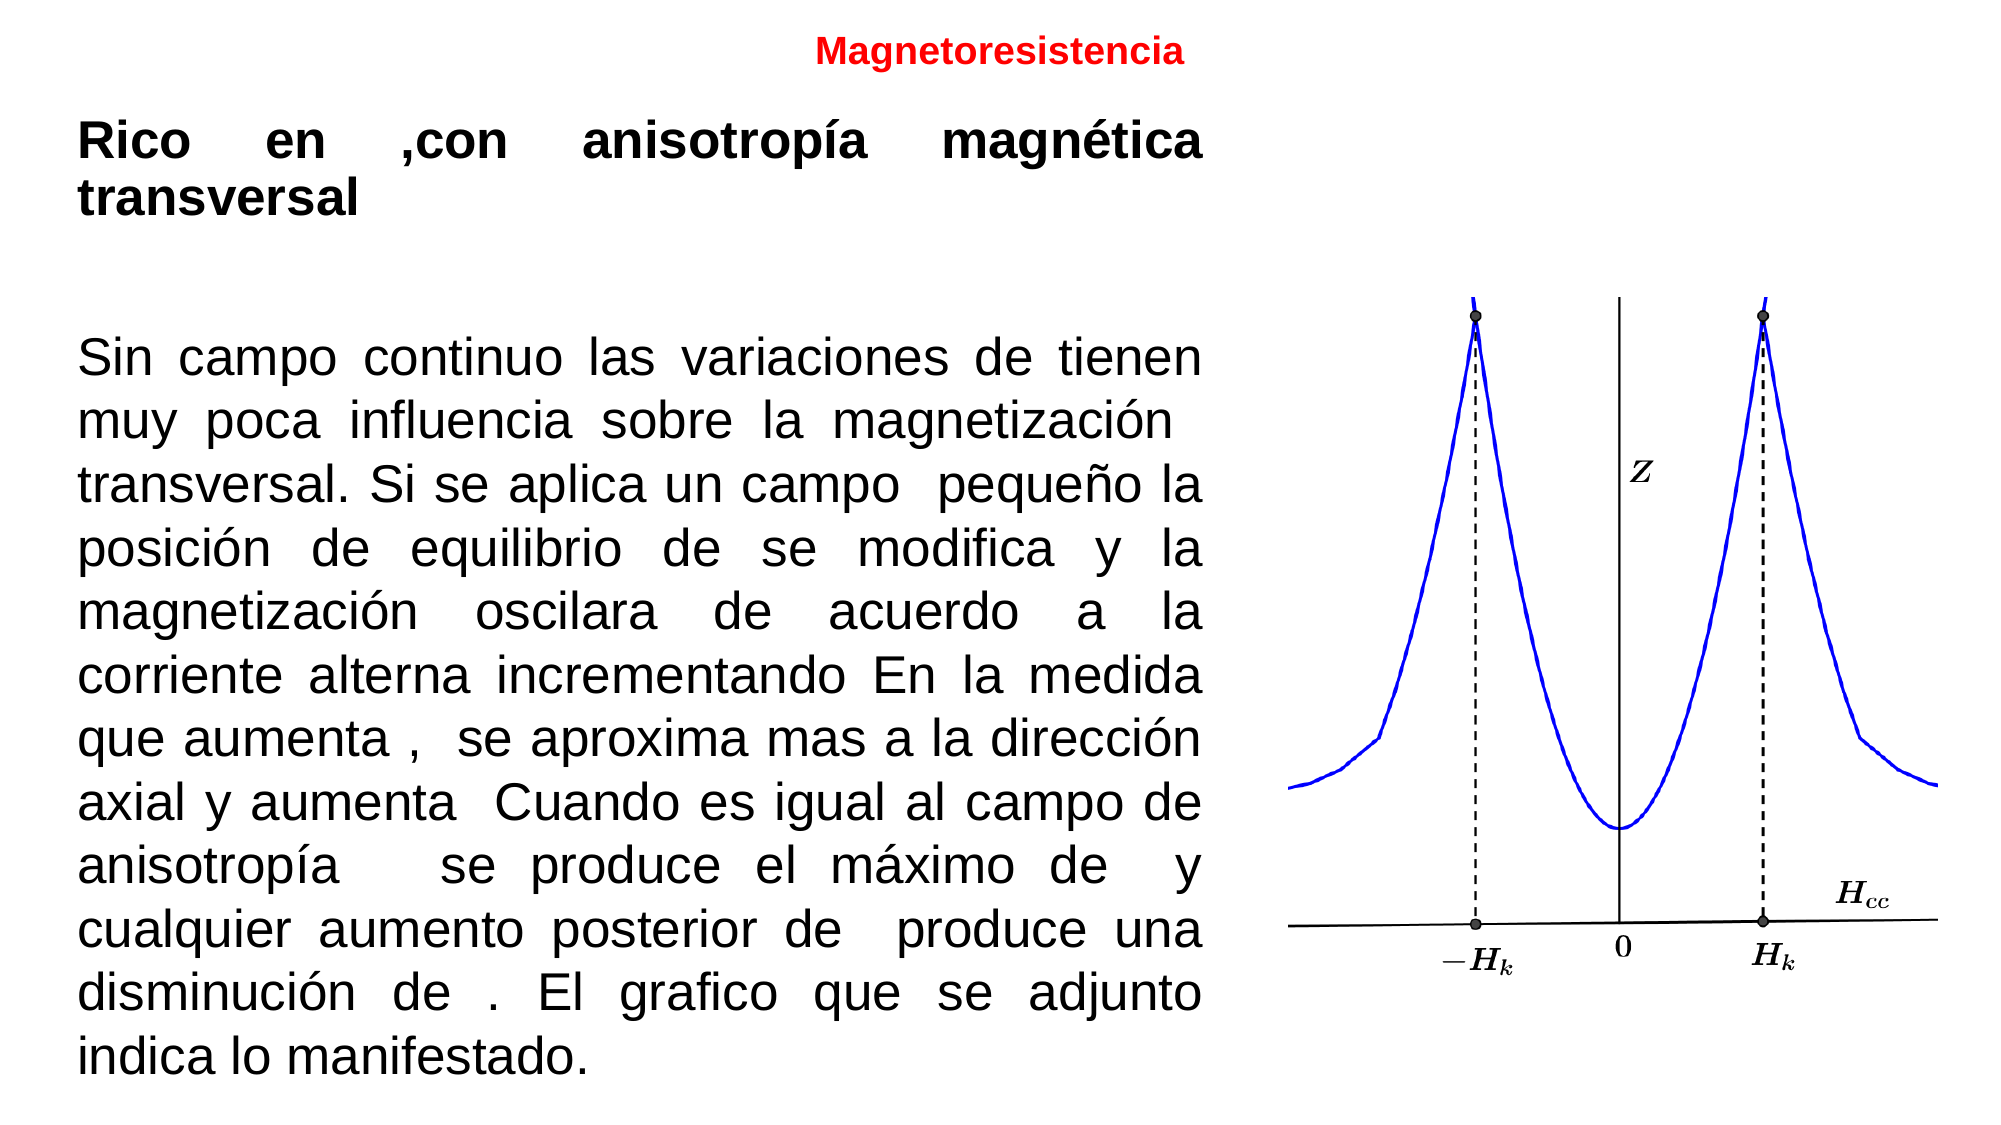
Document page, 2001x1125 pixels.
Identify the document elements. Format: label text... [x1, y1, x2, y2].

title Magnetoresistencia [137, 22, 1863, 81]
picture [1288, 297, 1938, 993]
